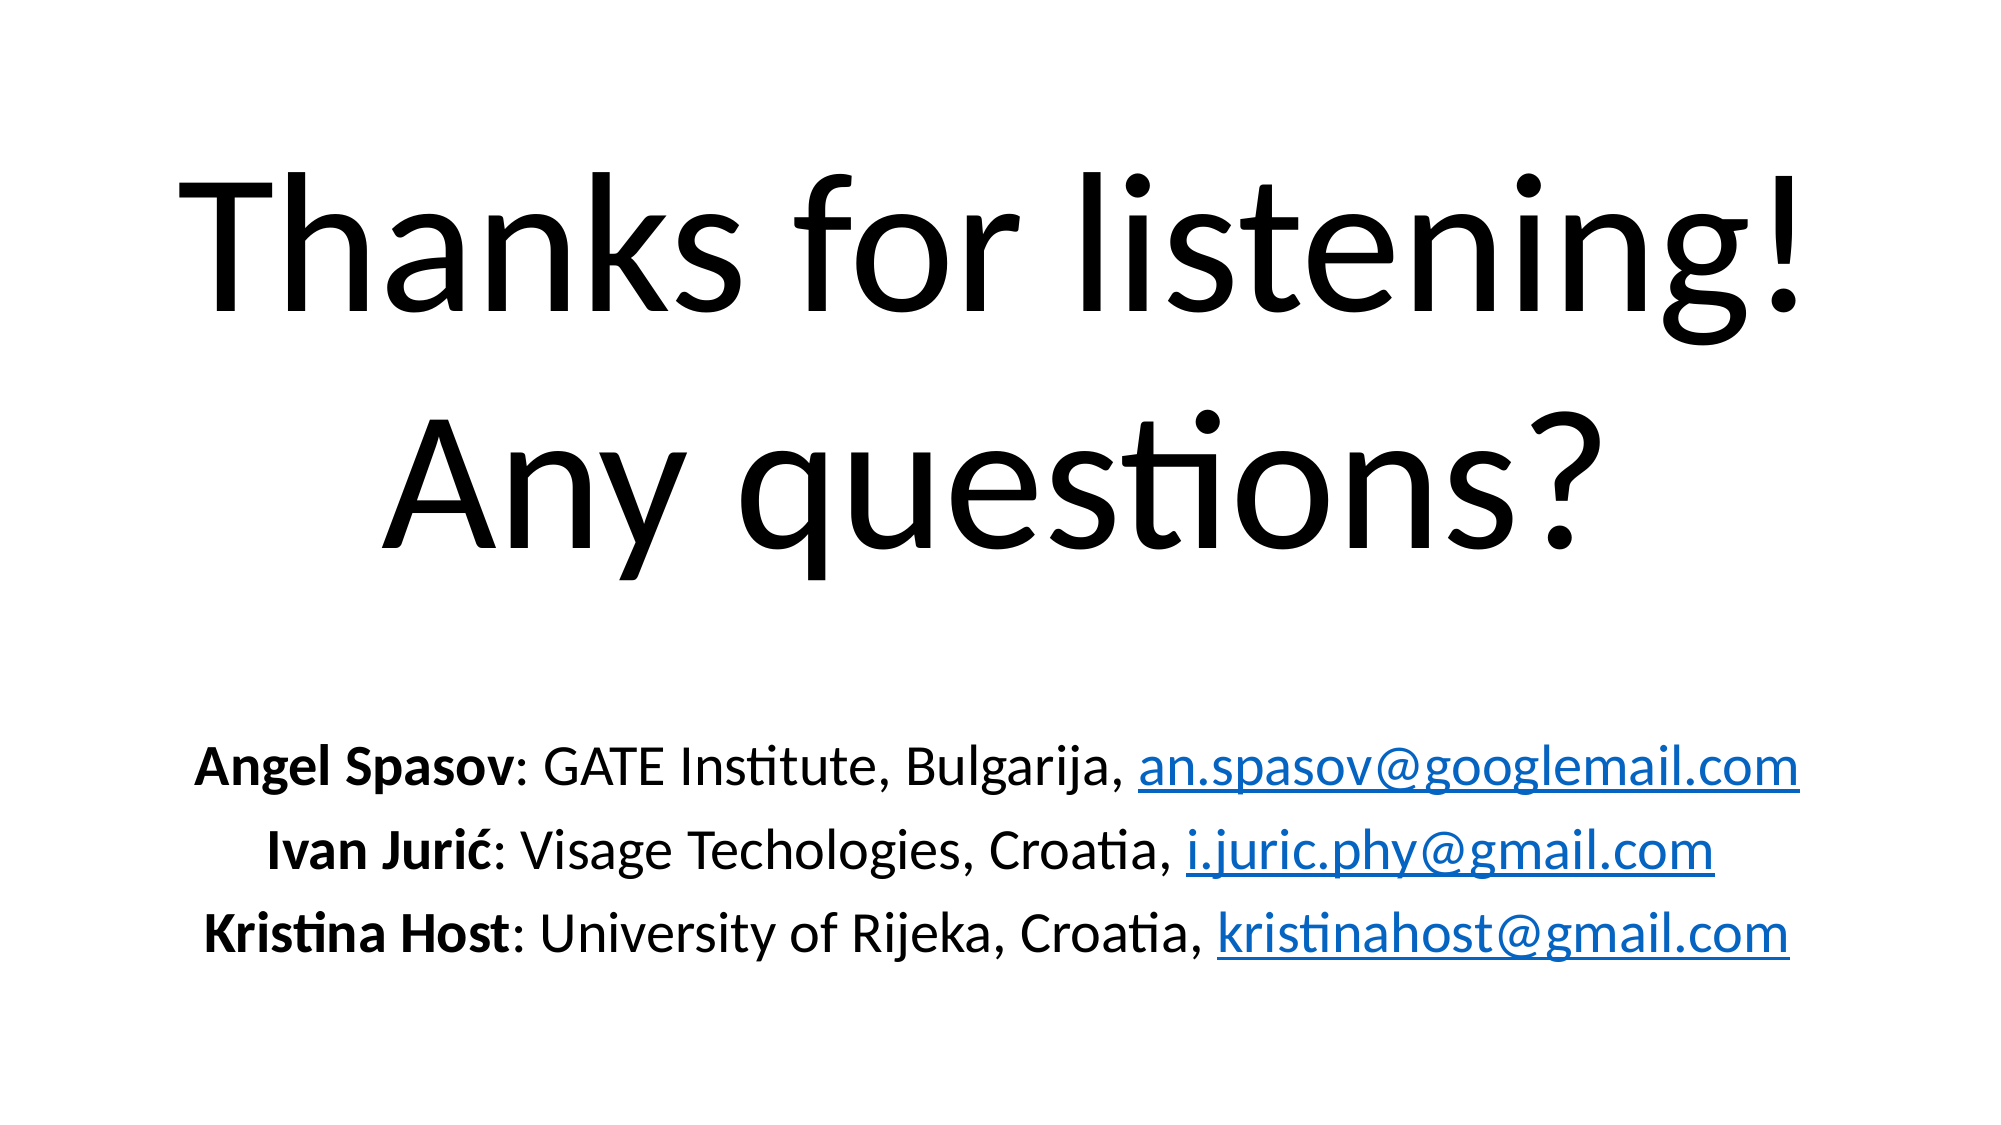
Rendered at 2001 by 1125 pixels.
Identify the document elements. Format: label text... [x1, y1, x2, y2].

list Thanks for listening! Any questions? Angel Spasov: GATE Institute, Bulgarija, an.spasov@googlemail.com Ivan Jurić: Visage Techologies, Croatia, i.juric.phy@gmail.com Kristina Host: University of Rijeka, Croatia, kristinahost@gmail.com [34, 131, 1961, 1125]
